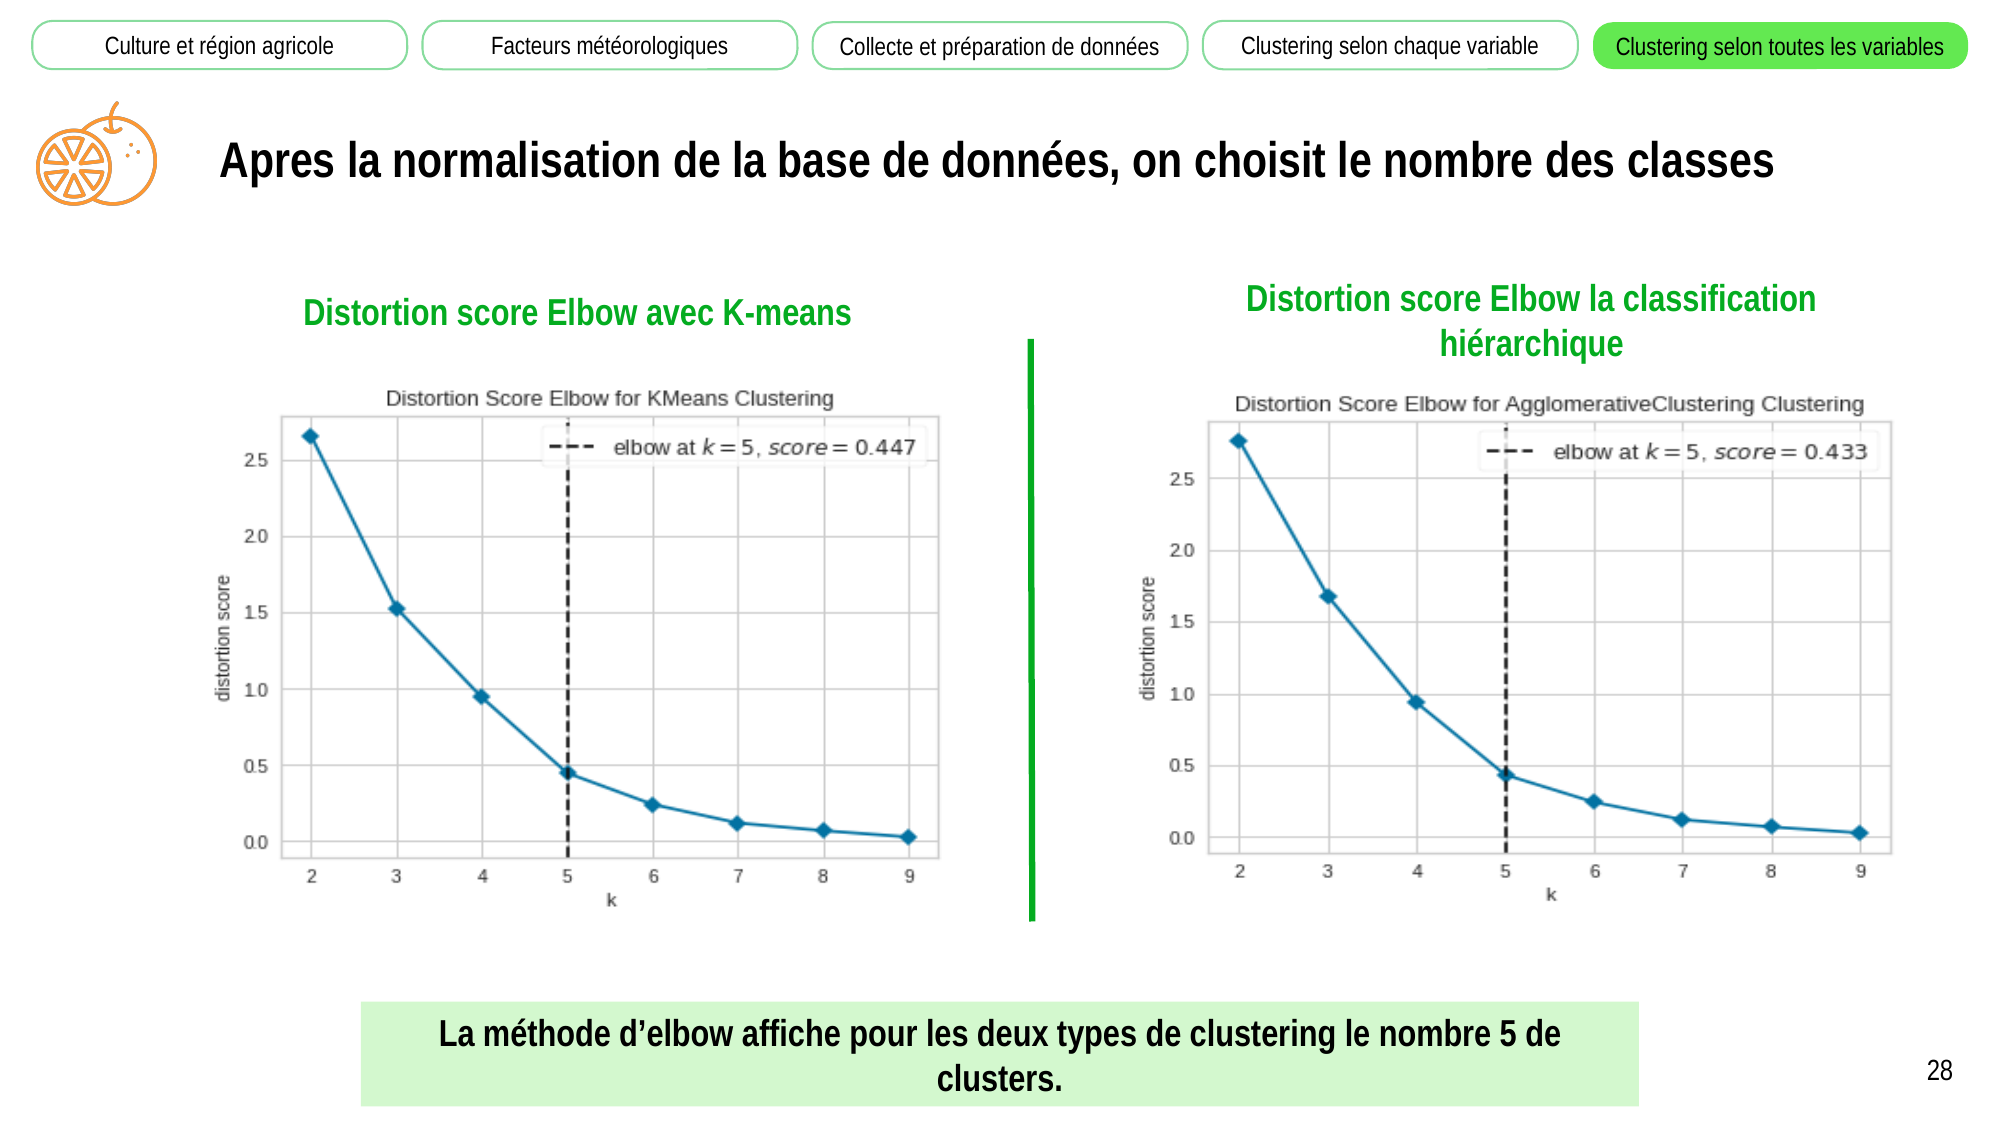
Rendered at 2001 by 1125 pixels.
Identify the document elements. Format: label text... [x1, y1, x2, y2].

text_box Distortion score Elbow la classification hiérarchique [1141, 266, 1922, 371]
picture [36, 92, 157, 215]
text_box Distortion score Elbow avec K-means [77, 280, 1078, 341]
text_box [32, 20, 1969, 70]
text_box La méthode d’elbow affiche pour les deux types de clustering le nombre 5 de clusters. [360, 1001, 1639, 1107]
picture [1128, 385, 1904, 916]
text_box Apres la normalisation de la base de données, on choisit le nombre des classes [204, 99, 1922, 223]
text_box 28 [1912, 1043, 1969, 1094]
picture [204, 379, 951, 922]
